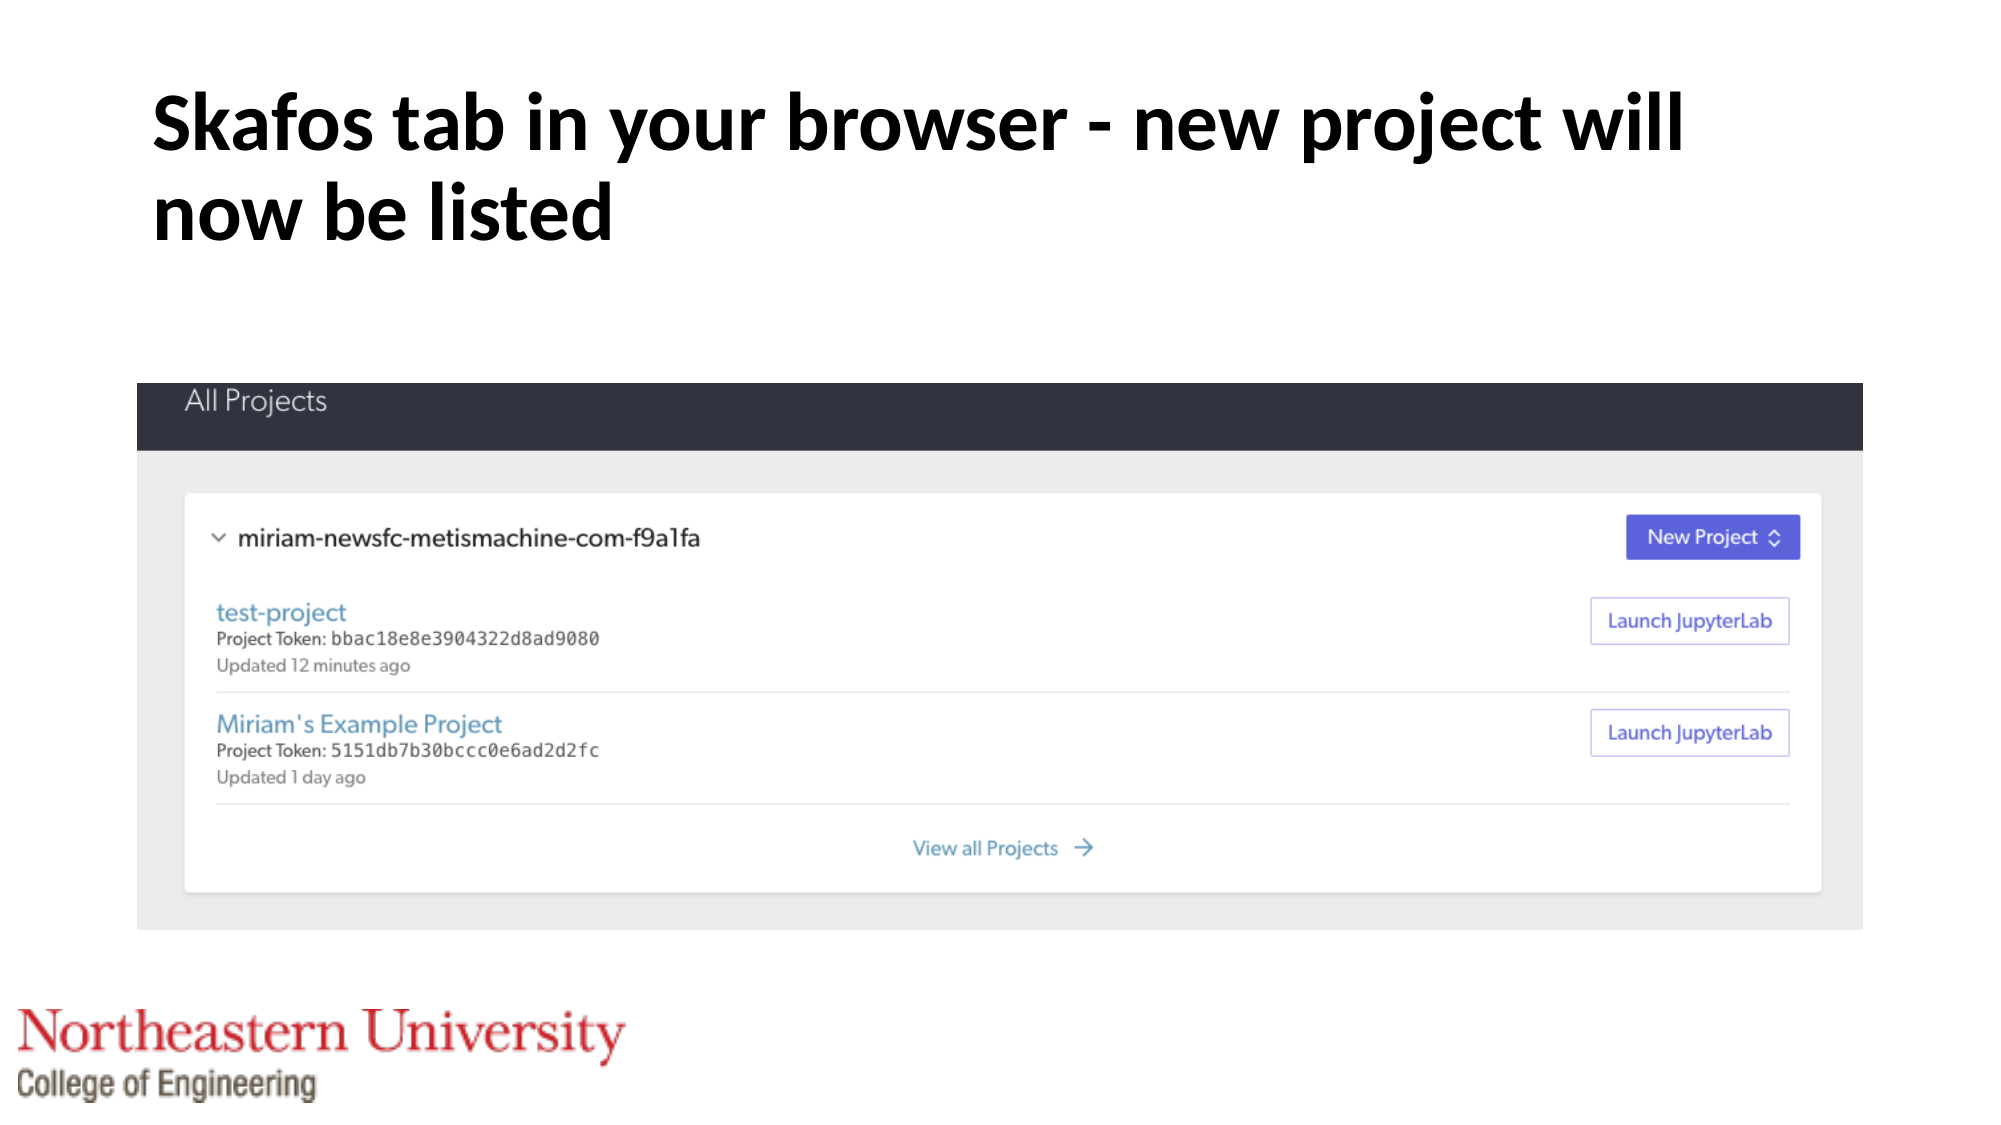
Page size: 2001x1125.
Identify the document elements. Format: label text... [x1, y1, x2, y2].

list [137, 383, 1863, 930]
picture [18, 1009, 626, 1103]
title Skafos tab in your browser - new project will now be listed [137, 59, 1863, 278]
